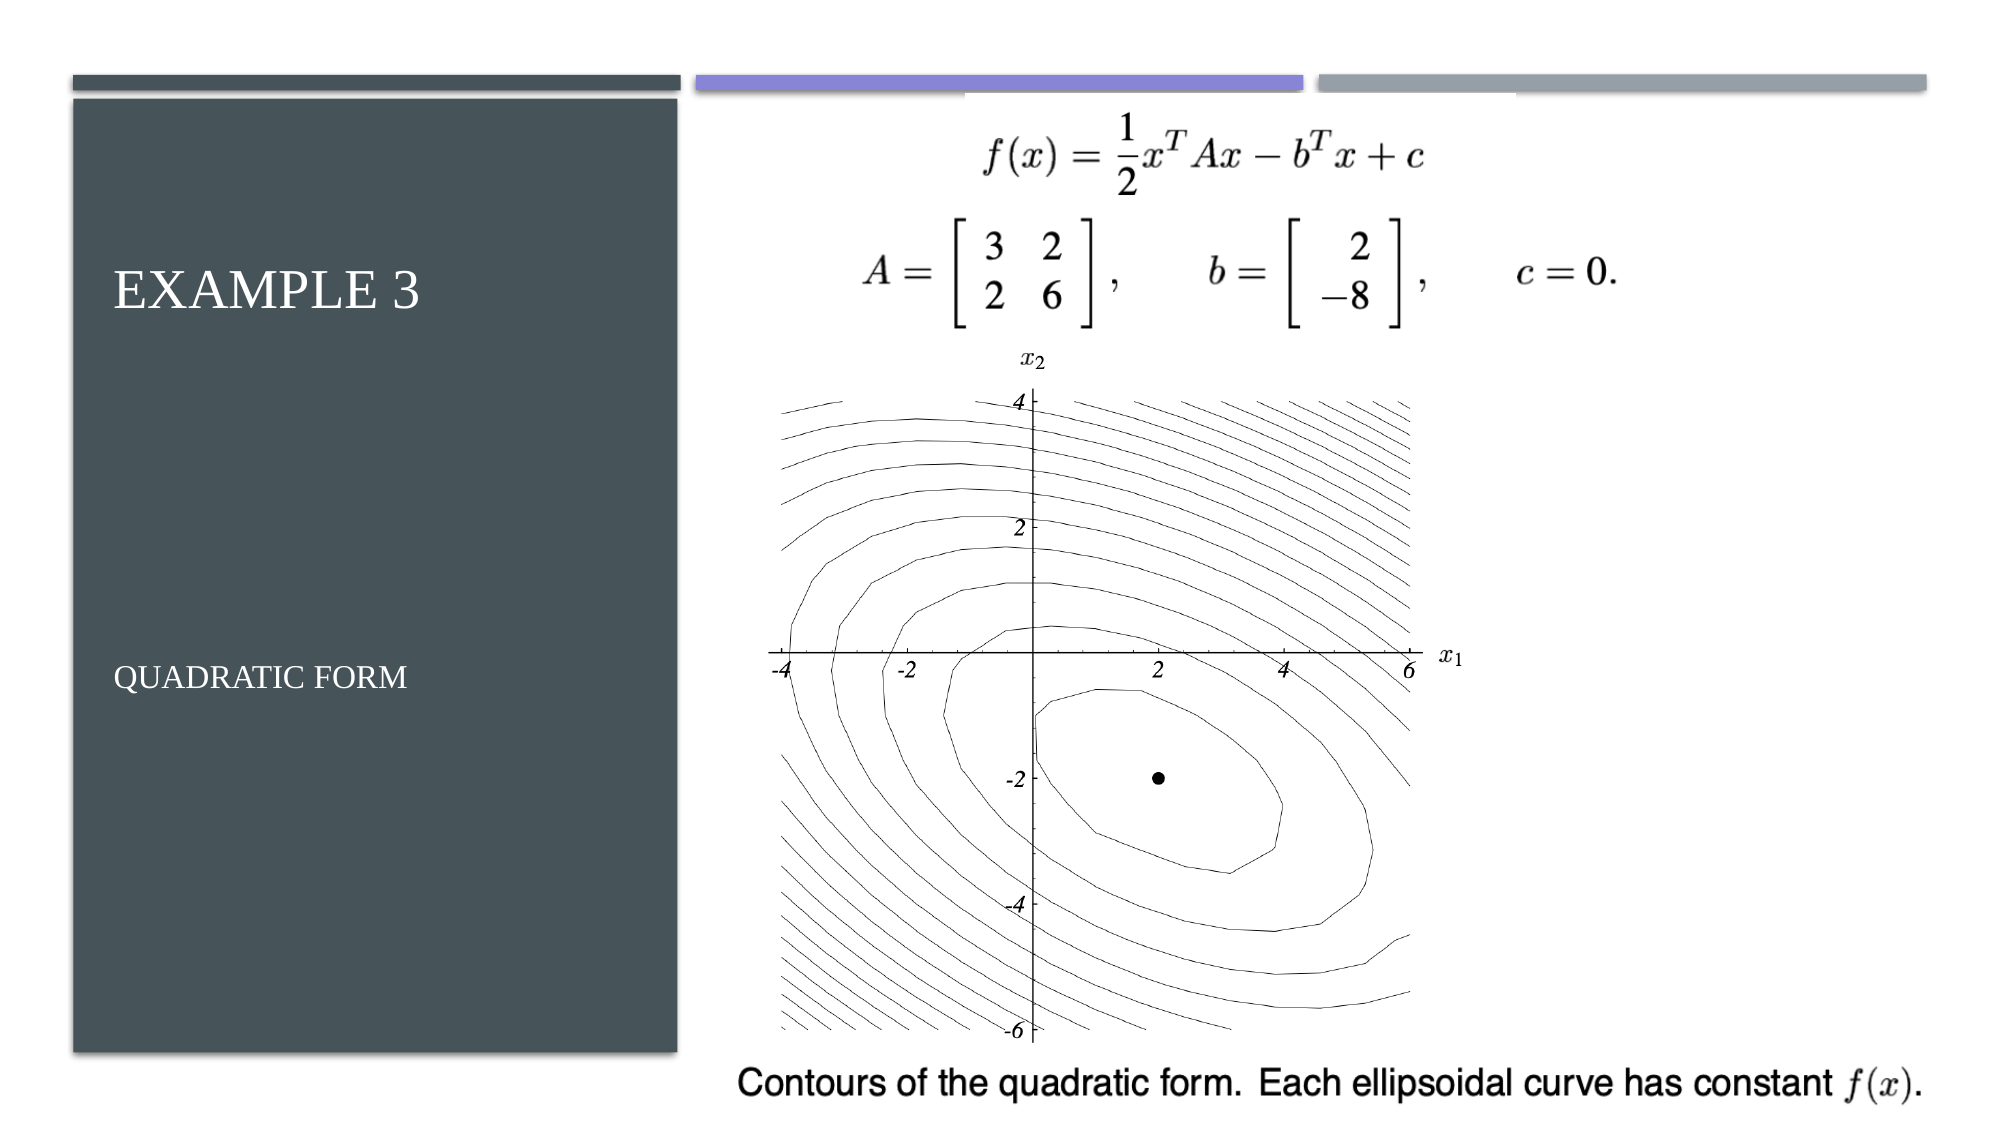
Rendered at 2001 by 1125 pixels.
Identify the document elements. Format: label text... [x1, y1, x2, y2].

text_box Example 3 [98, 115, 658, 329]
list Quadratic Form [98, 357, 658, 985]
picture [850, 93, 1631, 342]
picture [733, 1059, 1929, 1117]
picture [757, 343, 1470, 1053]
